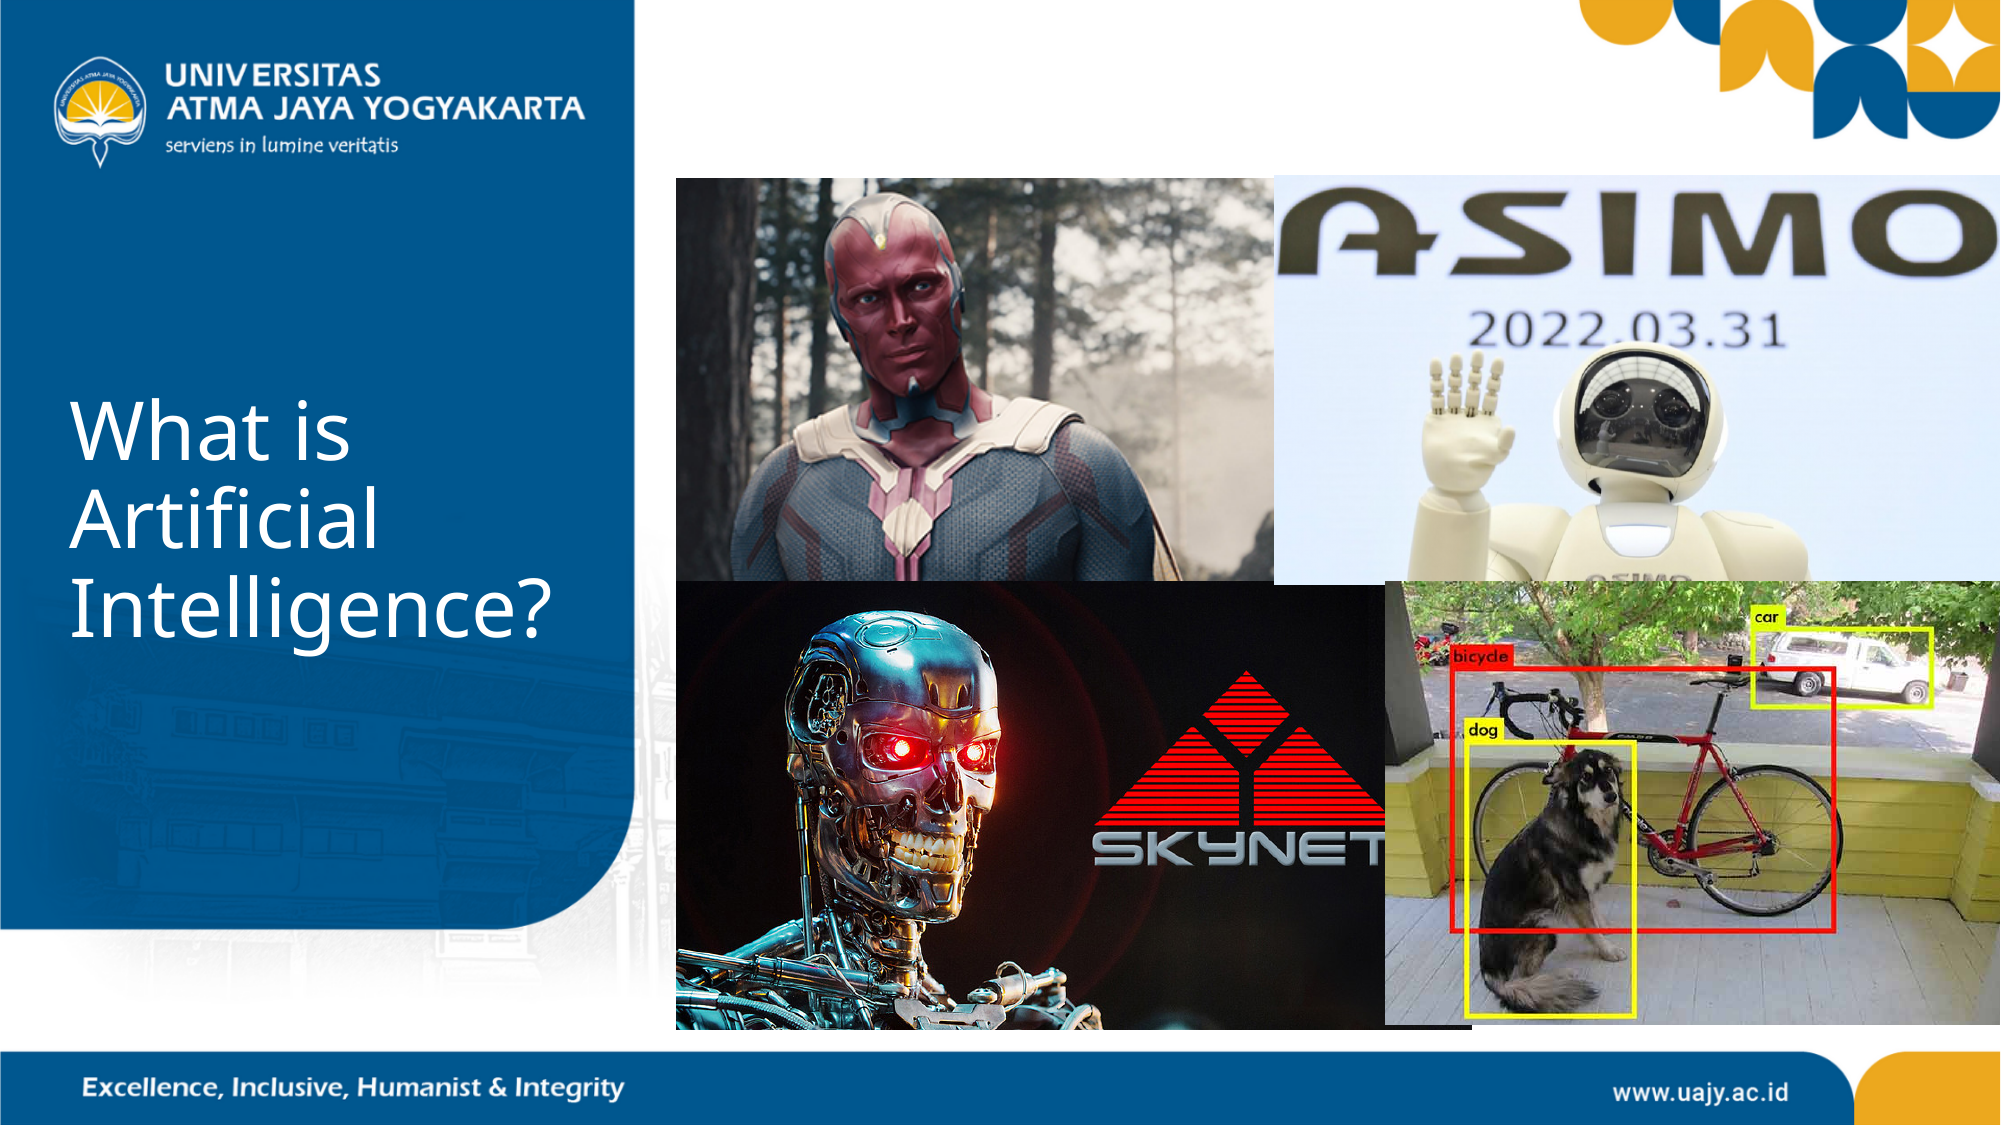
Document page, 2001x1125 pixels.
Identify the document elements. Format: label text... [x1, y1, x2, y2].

picture [0, 0, 2001, 1125]
title What is Artificial Intelligence? [54, 369, 574, 677]
